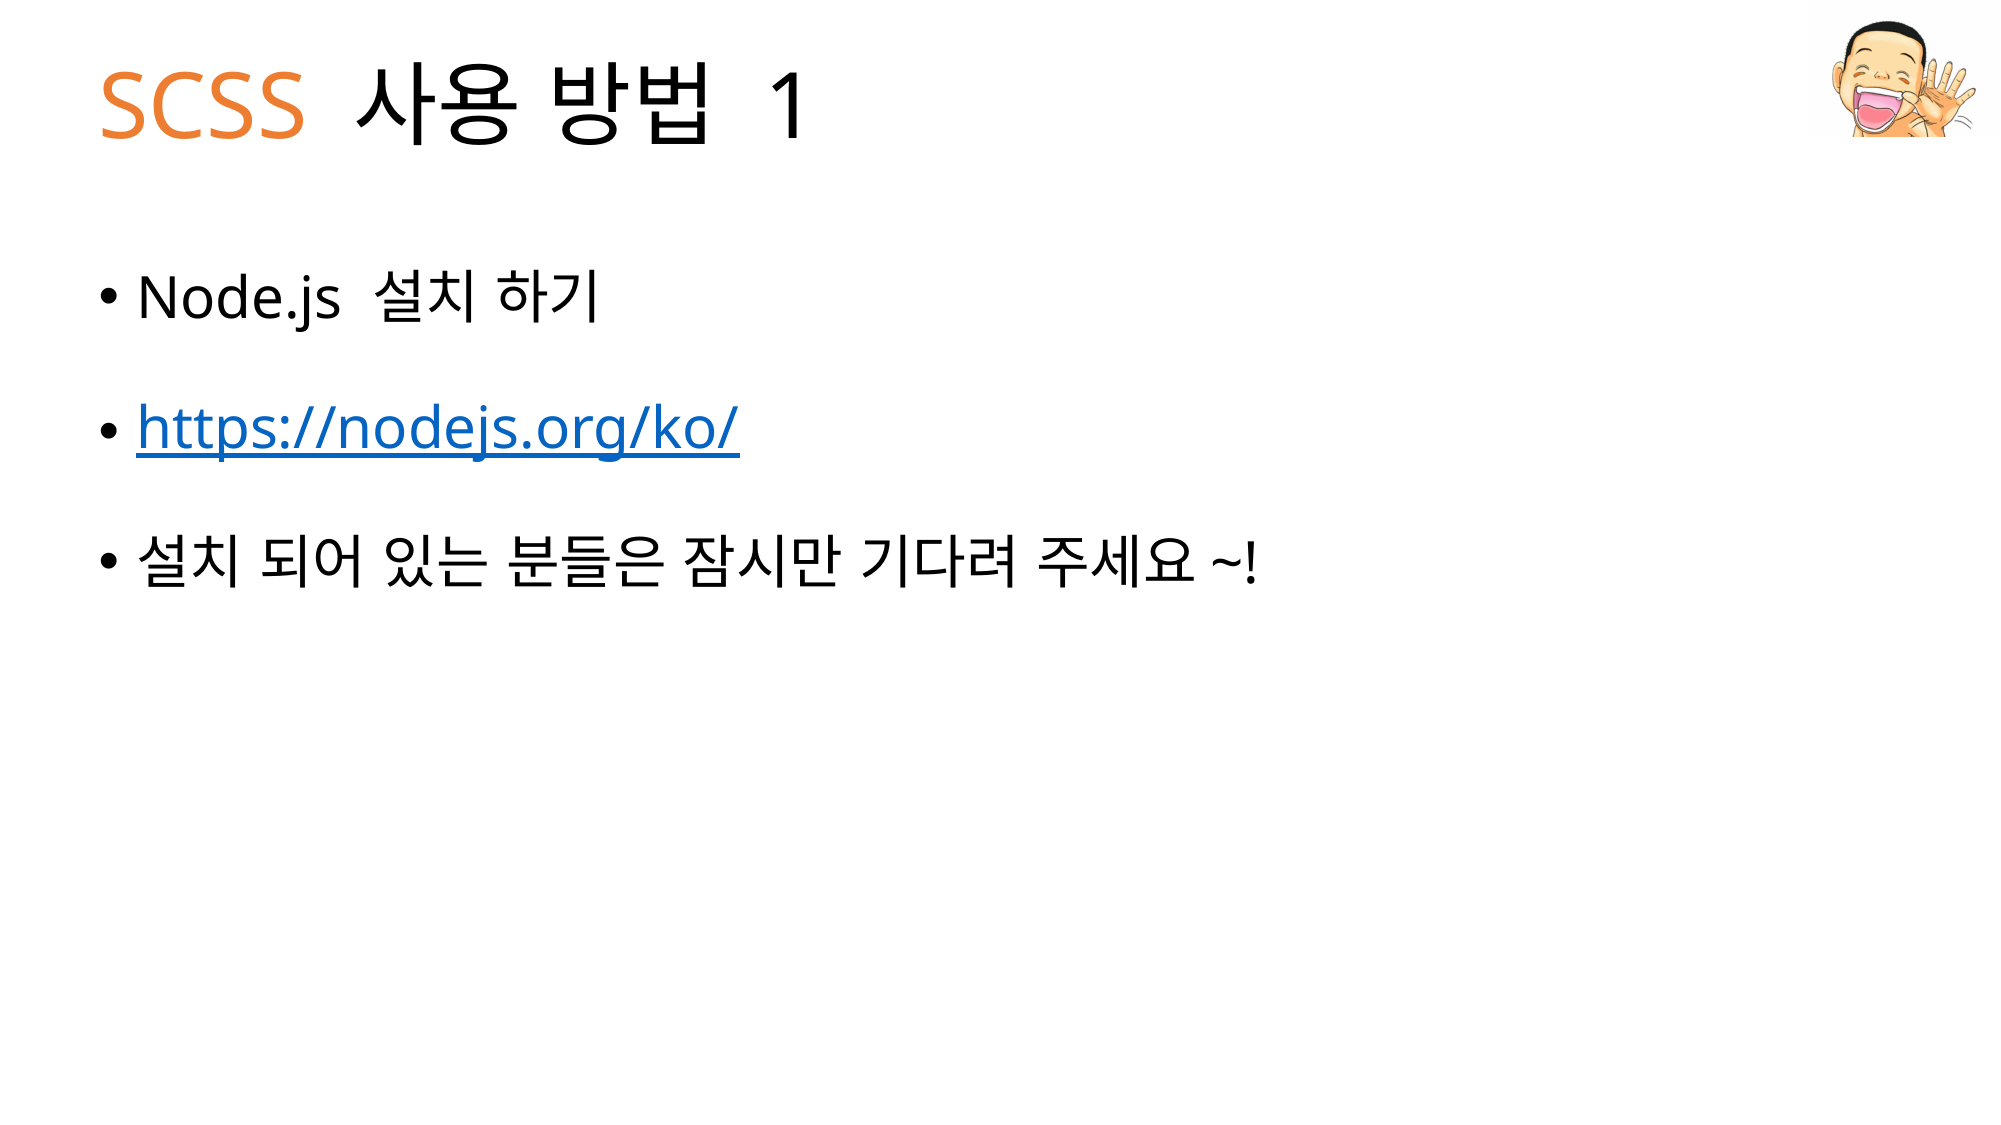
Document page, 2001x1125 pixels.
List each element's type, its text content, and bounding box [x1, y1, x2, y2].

picture [1931, 0, 2000, 137]
list Node.js 설치 하기 https://nodejs.org/ko/ 설치 되어 있는 분들은 잠시만 기다려 주세요~! [83, 217, 1931, 1125]
title SCSS 사용 방법 1 [83, 0, 1931, 217]
